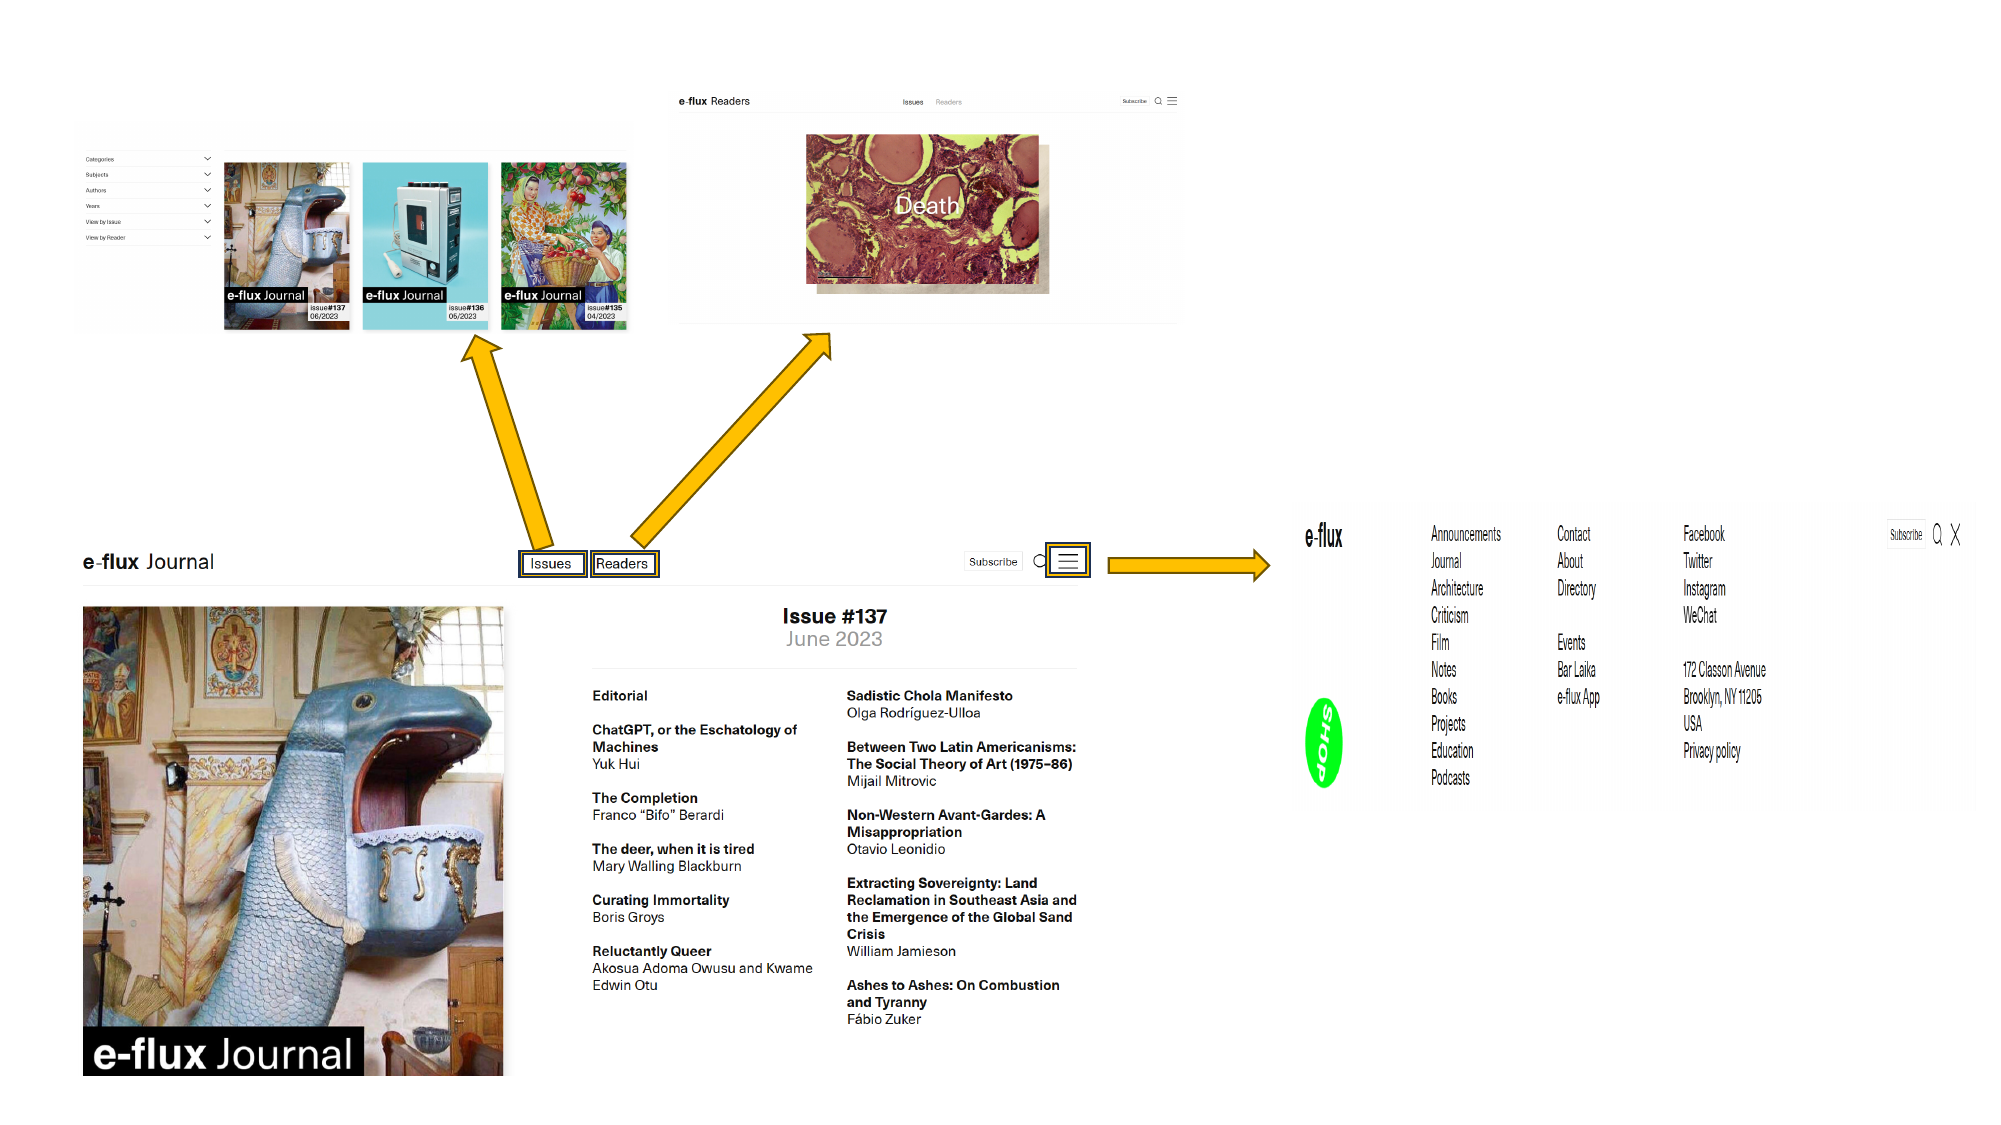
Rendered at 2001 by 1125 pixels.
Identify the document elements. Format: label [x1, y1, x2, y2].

picture [1291, 502, 1976, 811]
picture [74, 121, 634, 334]
text_box [1107, 548, 1271, 583]
picture [668, 91, 1185, 325]
picture [61, 550, 1095, 1076]
text_box [1045, 542, 1091, 550]
text_box [629, 332, 832, 550]
text_box [460, 334, 555, 550]
